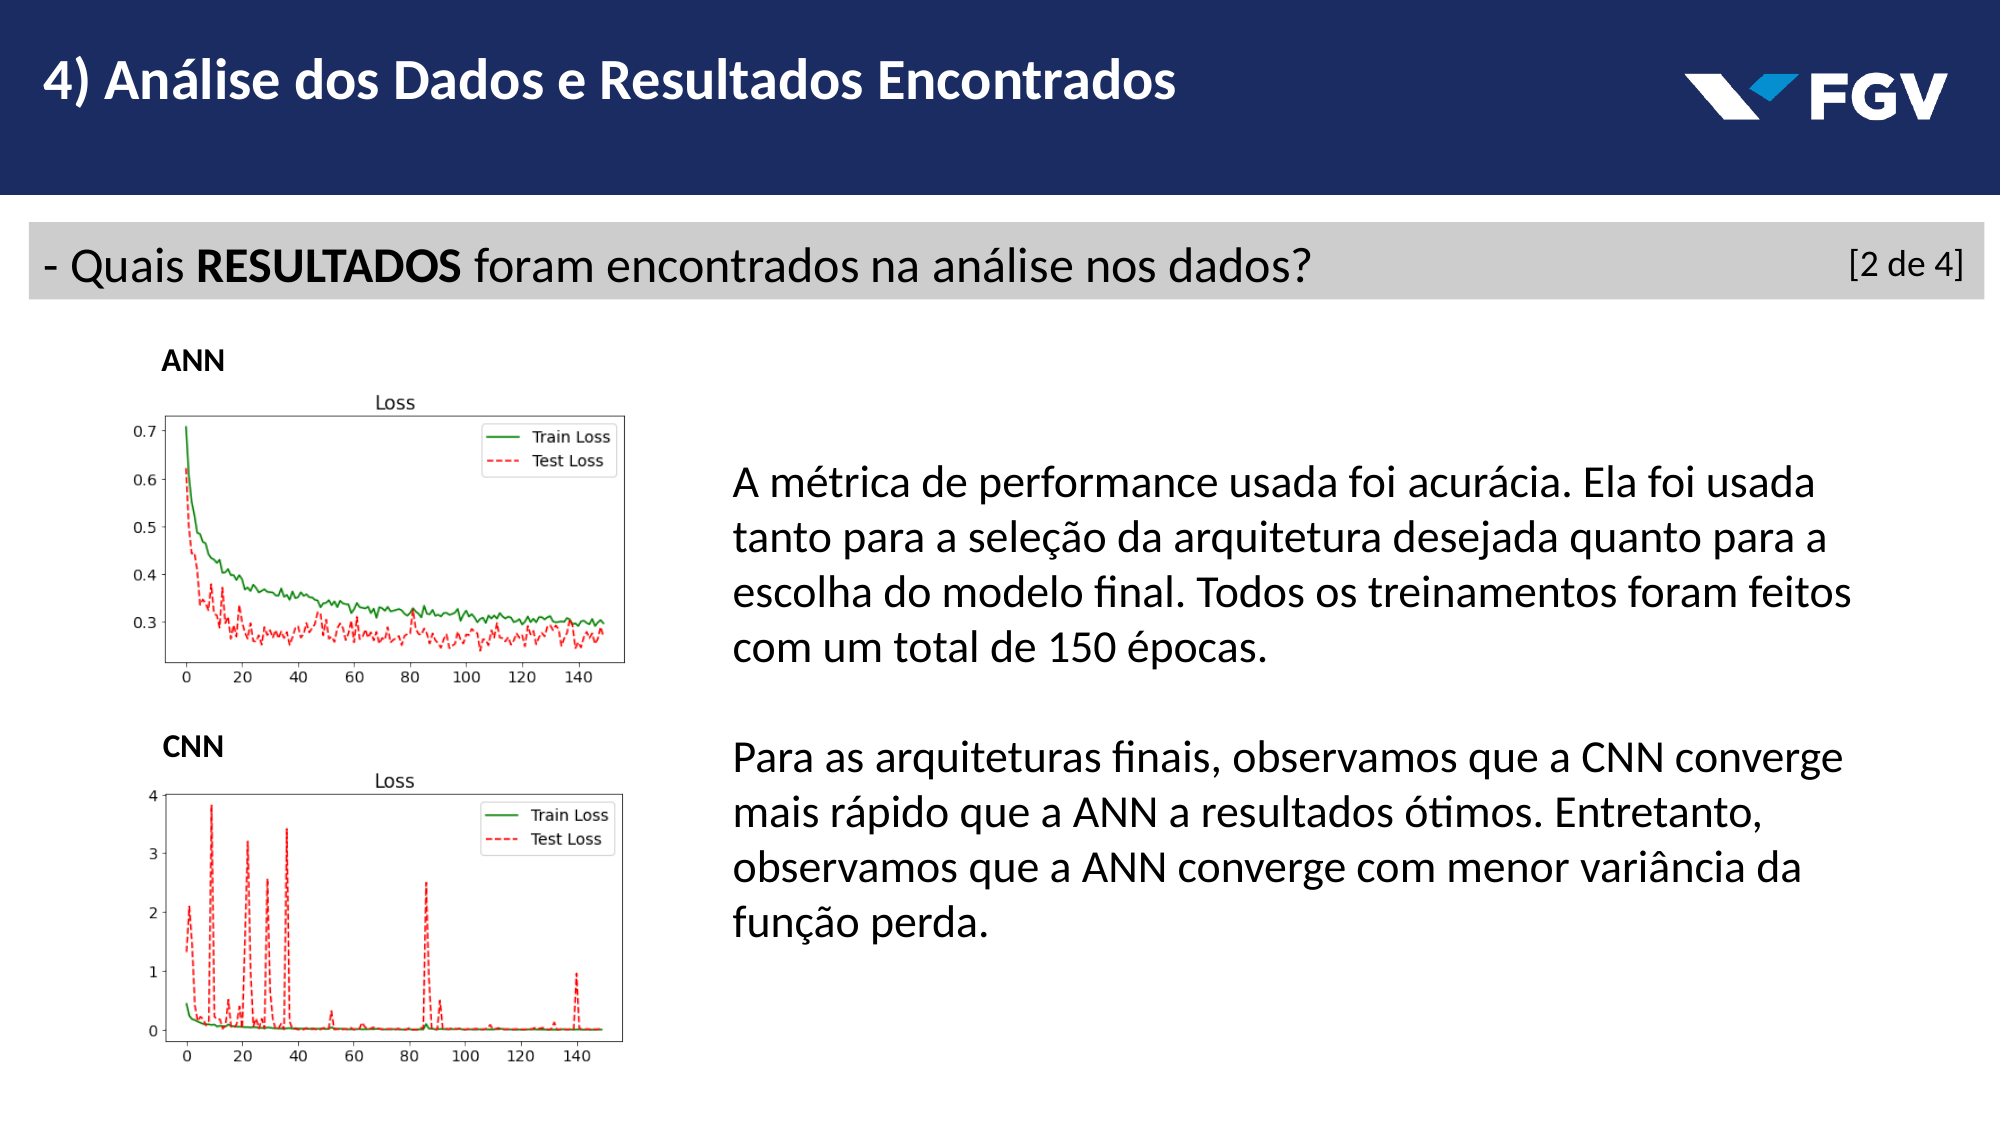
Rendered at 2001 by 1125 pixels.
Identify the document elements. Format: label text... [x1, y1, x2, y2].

text_box 4) Análise dos Dados e Resultados Encontrados [28, 34, 1772, 119]
text_box - Quais RESULTADOS foram encontrados na análise nos dados? [28, 222, 1985, 300]
text_box [2 de 4] [1842, 222, 1971, 298]
text_box A métrica de performance usada foi acurácia. Ela foi usada tanto para a seleção da arquitetura desejada quanto para a escolha do modelo final. Todos os treinamentos foram feitos com um total de 150 épocas. Para as arquiteturas finais, observamos que a CNN converge mais rápido que a ANN a resultados ótimos. Entretanto, observamos que a ANN converge com menor variância da função perda. [717, 444, 1936, 954]
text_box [114, 330, 633, 1073]
picture [1652, 41, 1980, 151]
